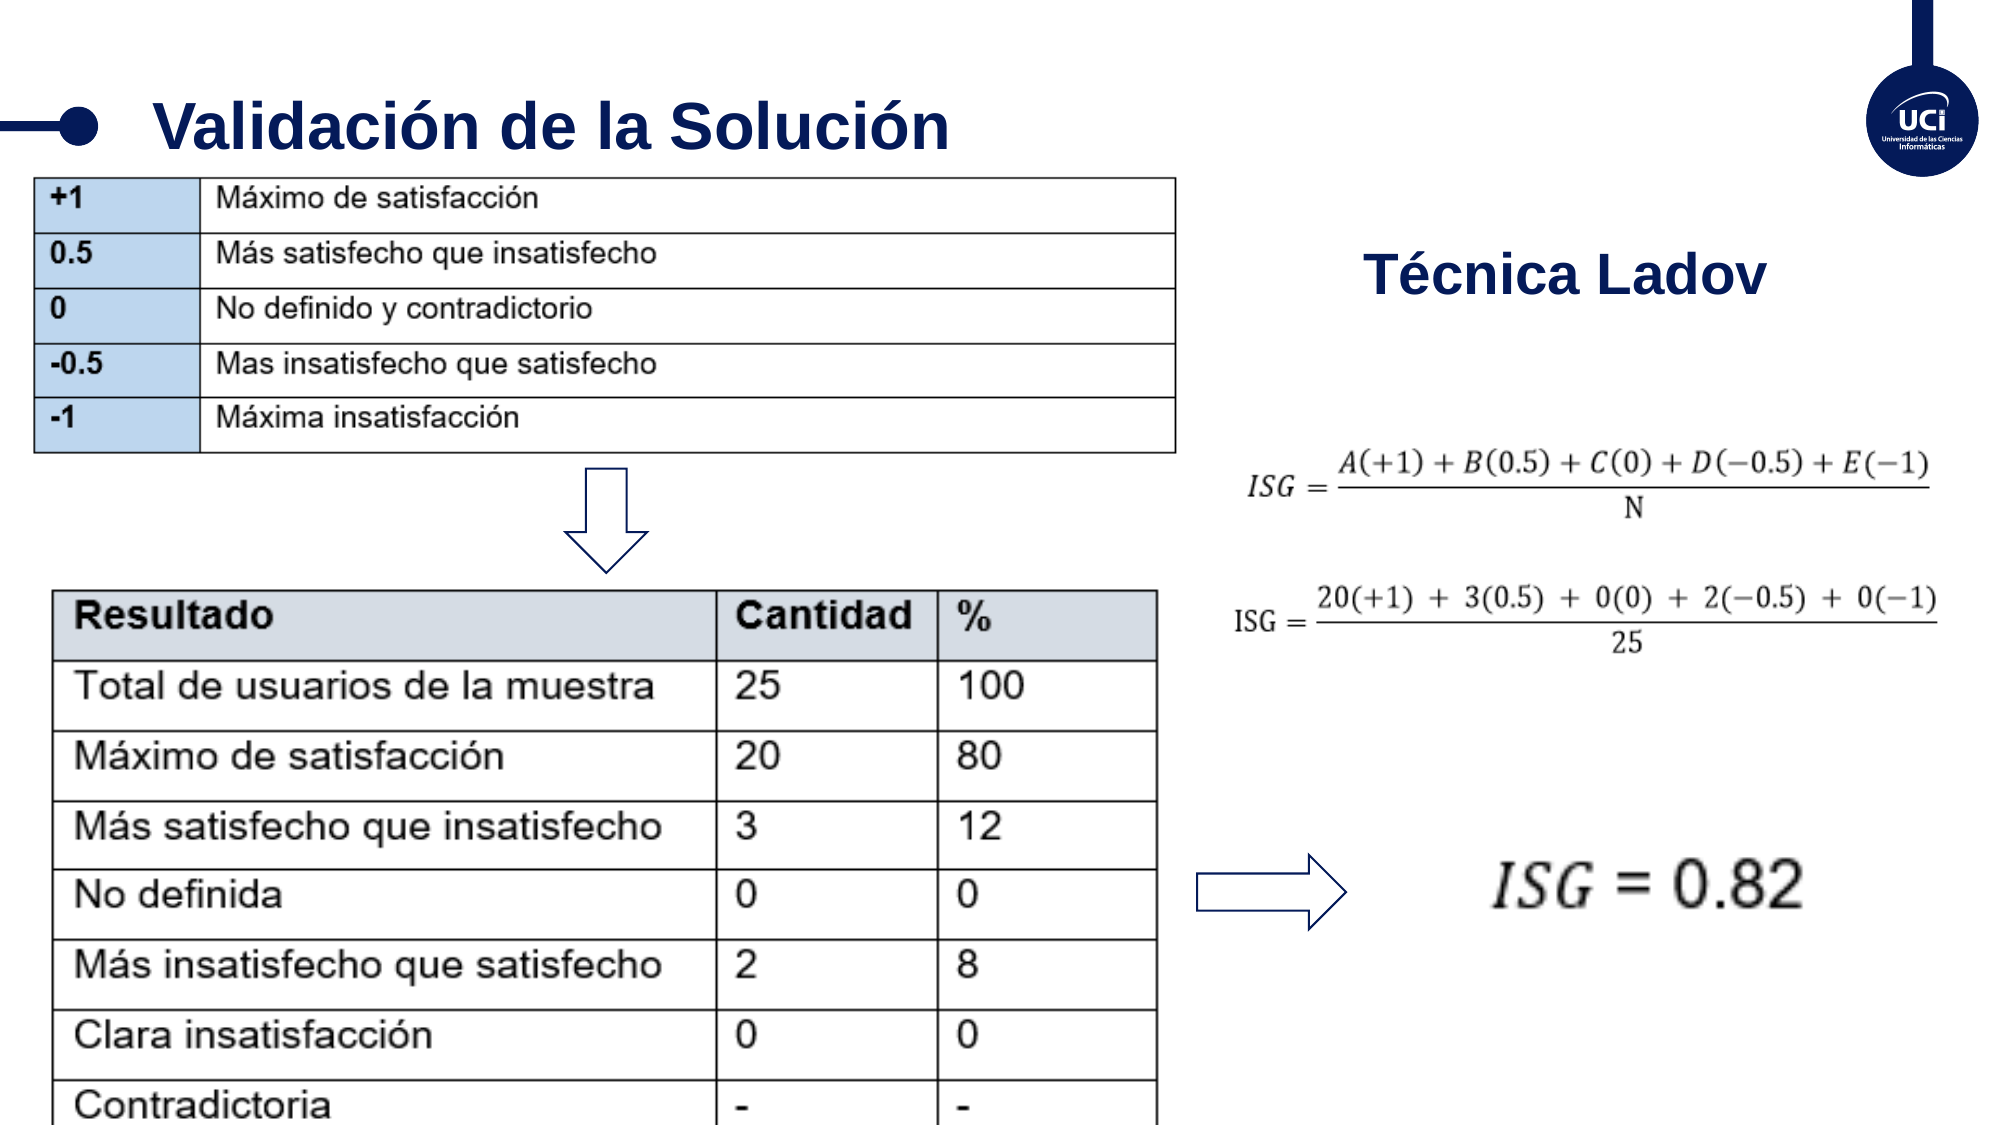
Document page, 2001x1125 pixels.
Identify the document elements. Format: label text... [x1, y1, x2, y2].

text_box Técnica Ladov [1348, 228, 1784, 314]
text_box [1196, 852, 1348, 932]
text_box [563, 467, 650, 575]
title Validación de la Solución [137, 59, 989, 171]
picture [0, 0, 2001, 1125]
